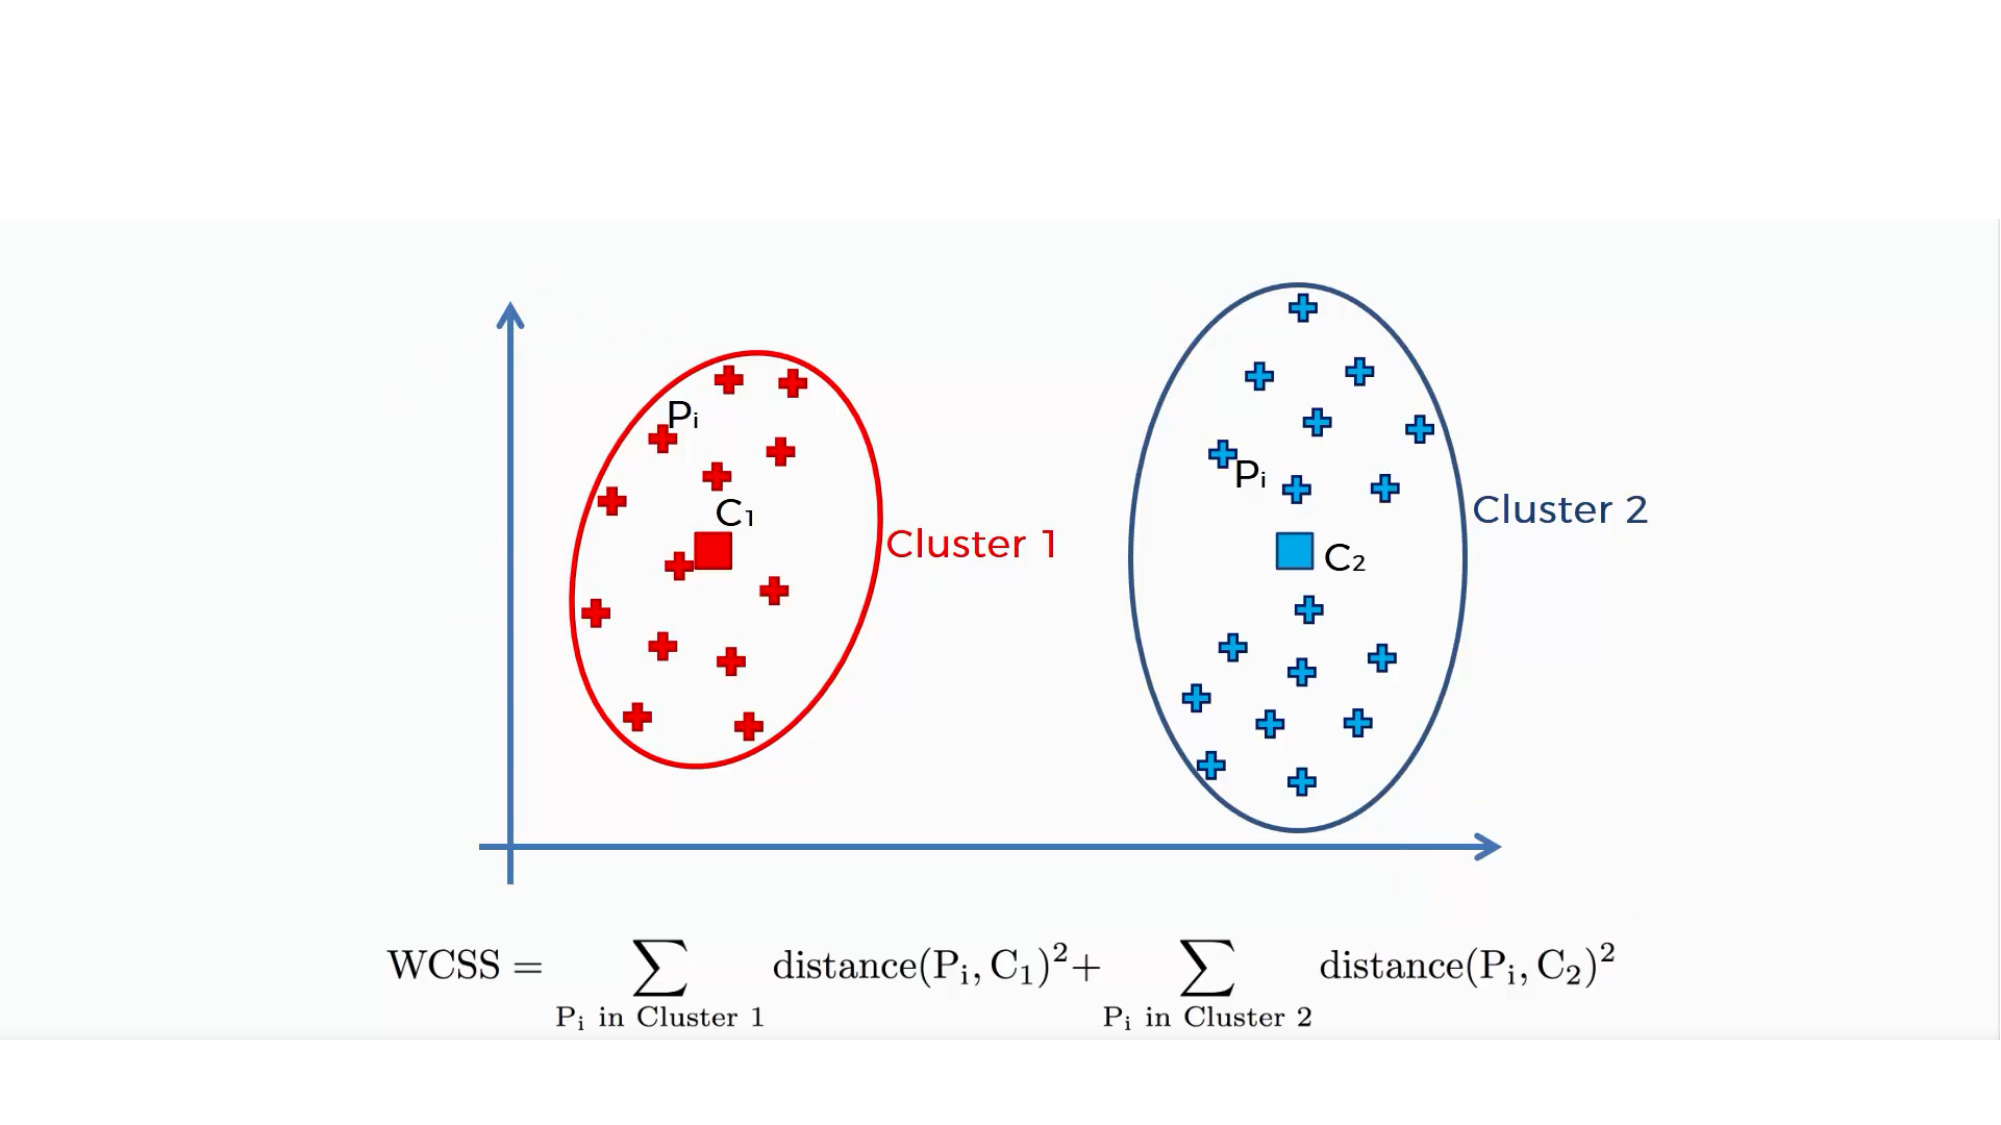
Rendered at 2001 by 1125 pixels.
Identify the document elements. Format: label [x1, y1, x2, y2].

picture [0, 219, 2000, 1040]
